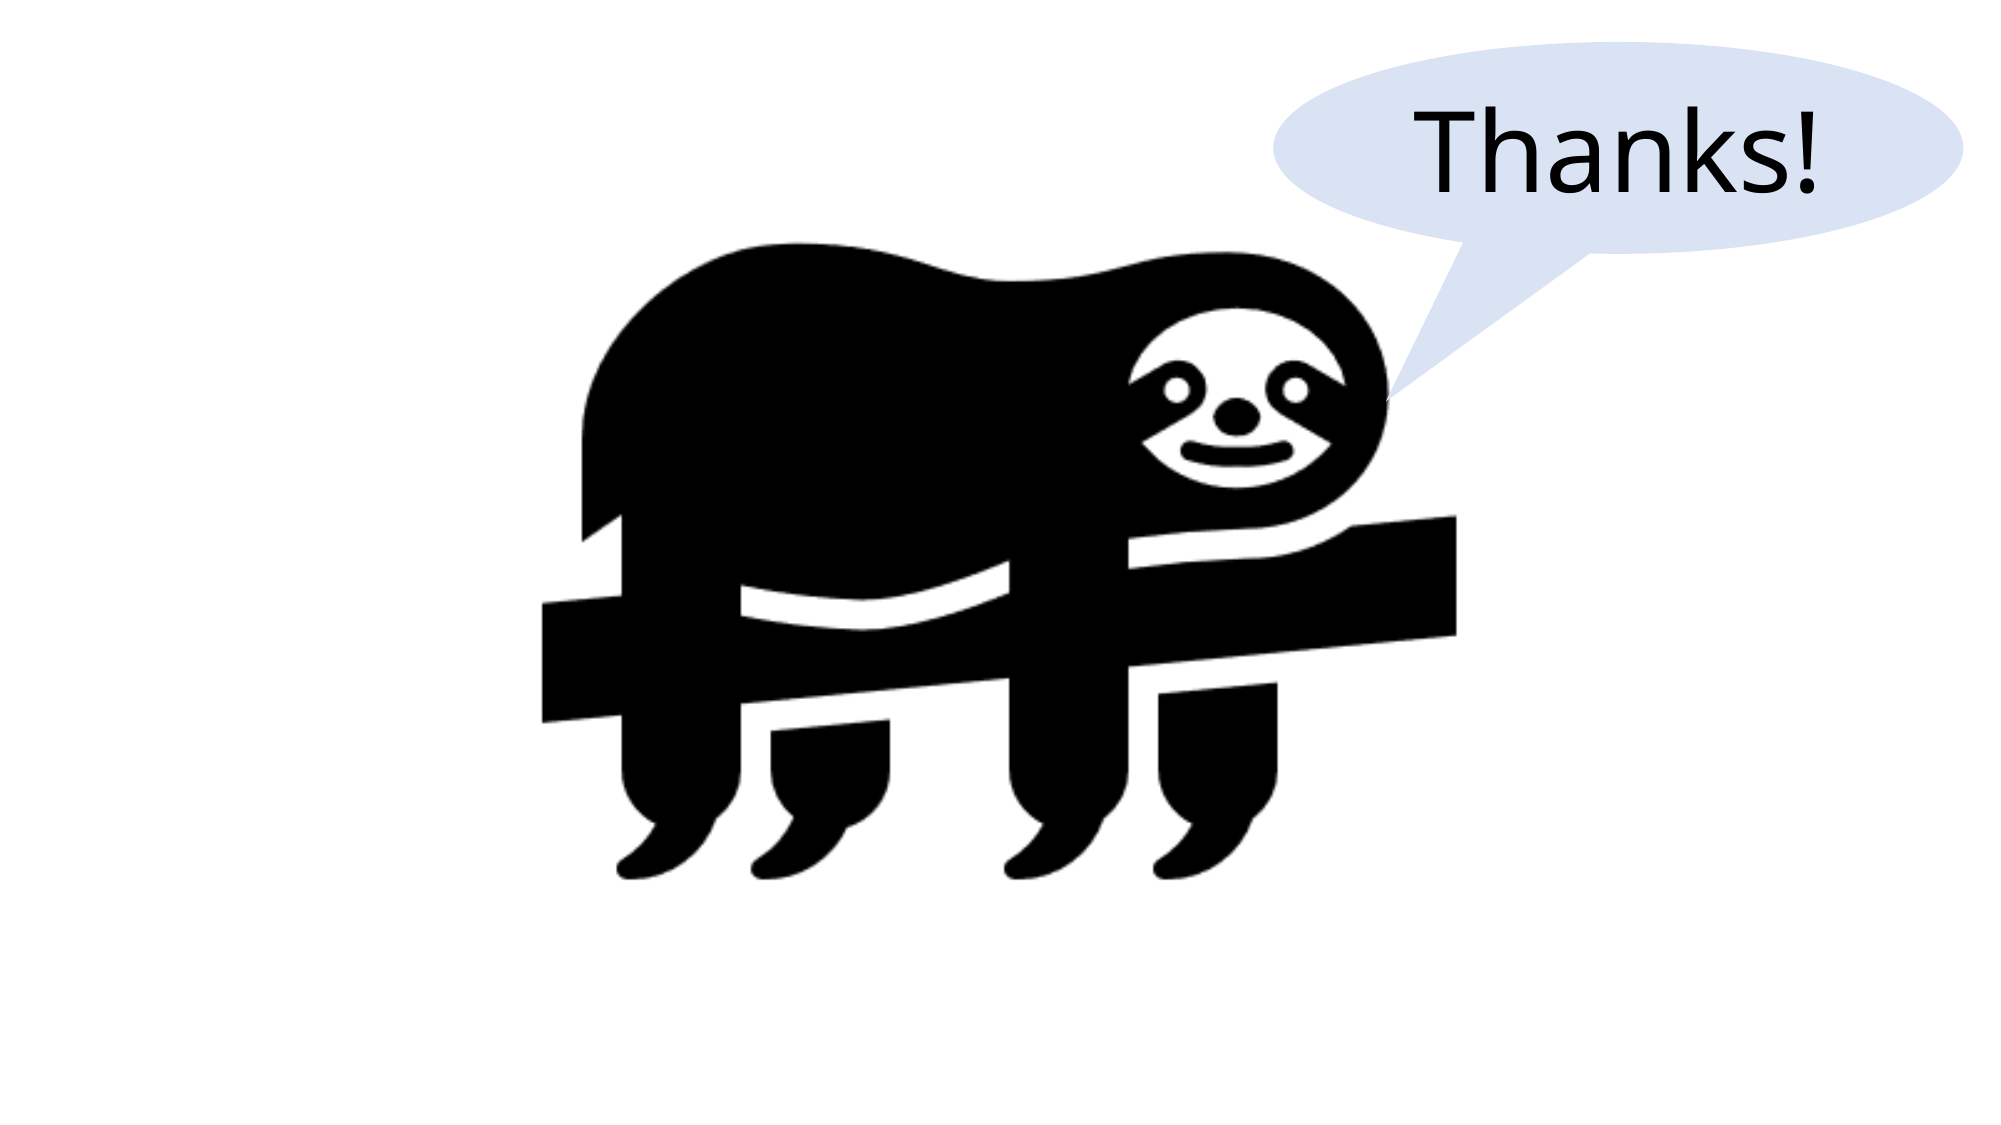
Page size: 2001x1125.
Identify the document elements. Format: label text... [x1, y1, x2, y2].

picture [523, 86, 1477, 1039]
text_box Thanks! [1338, 41, 1964, 336]
